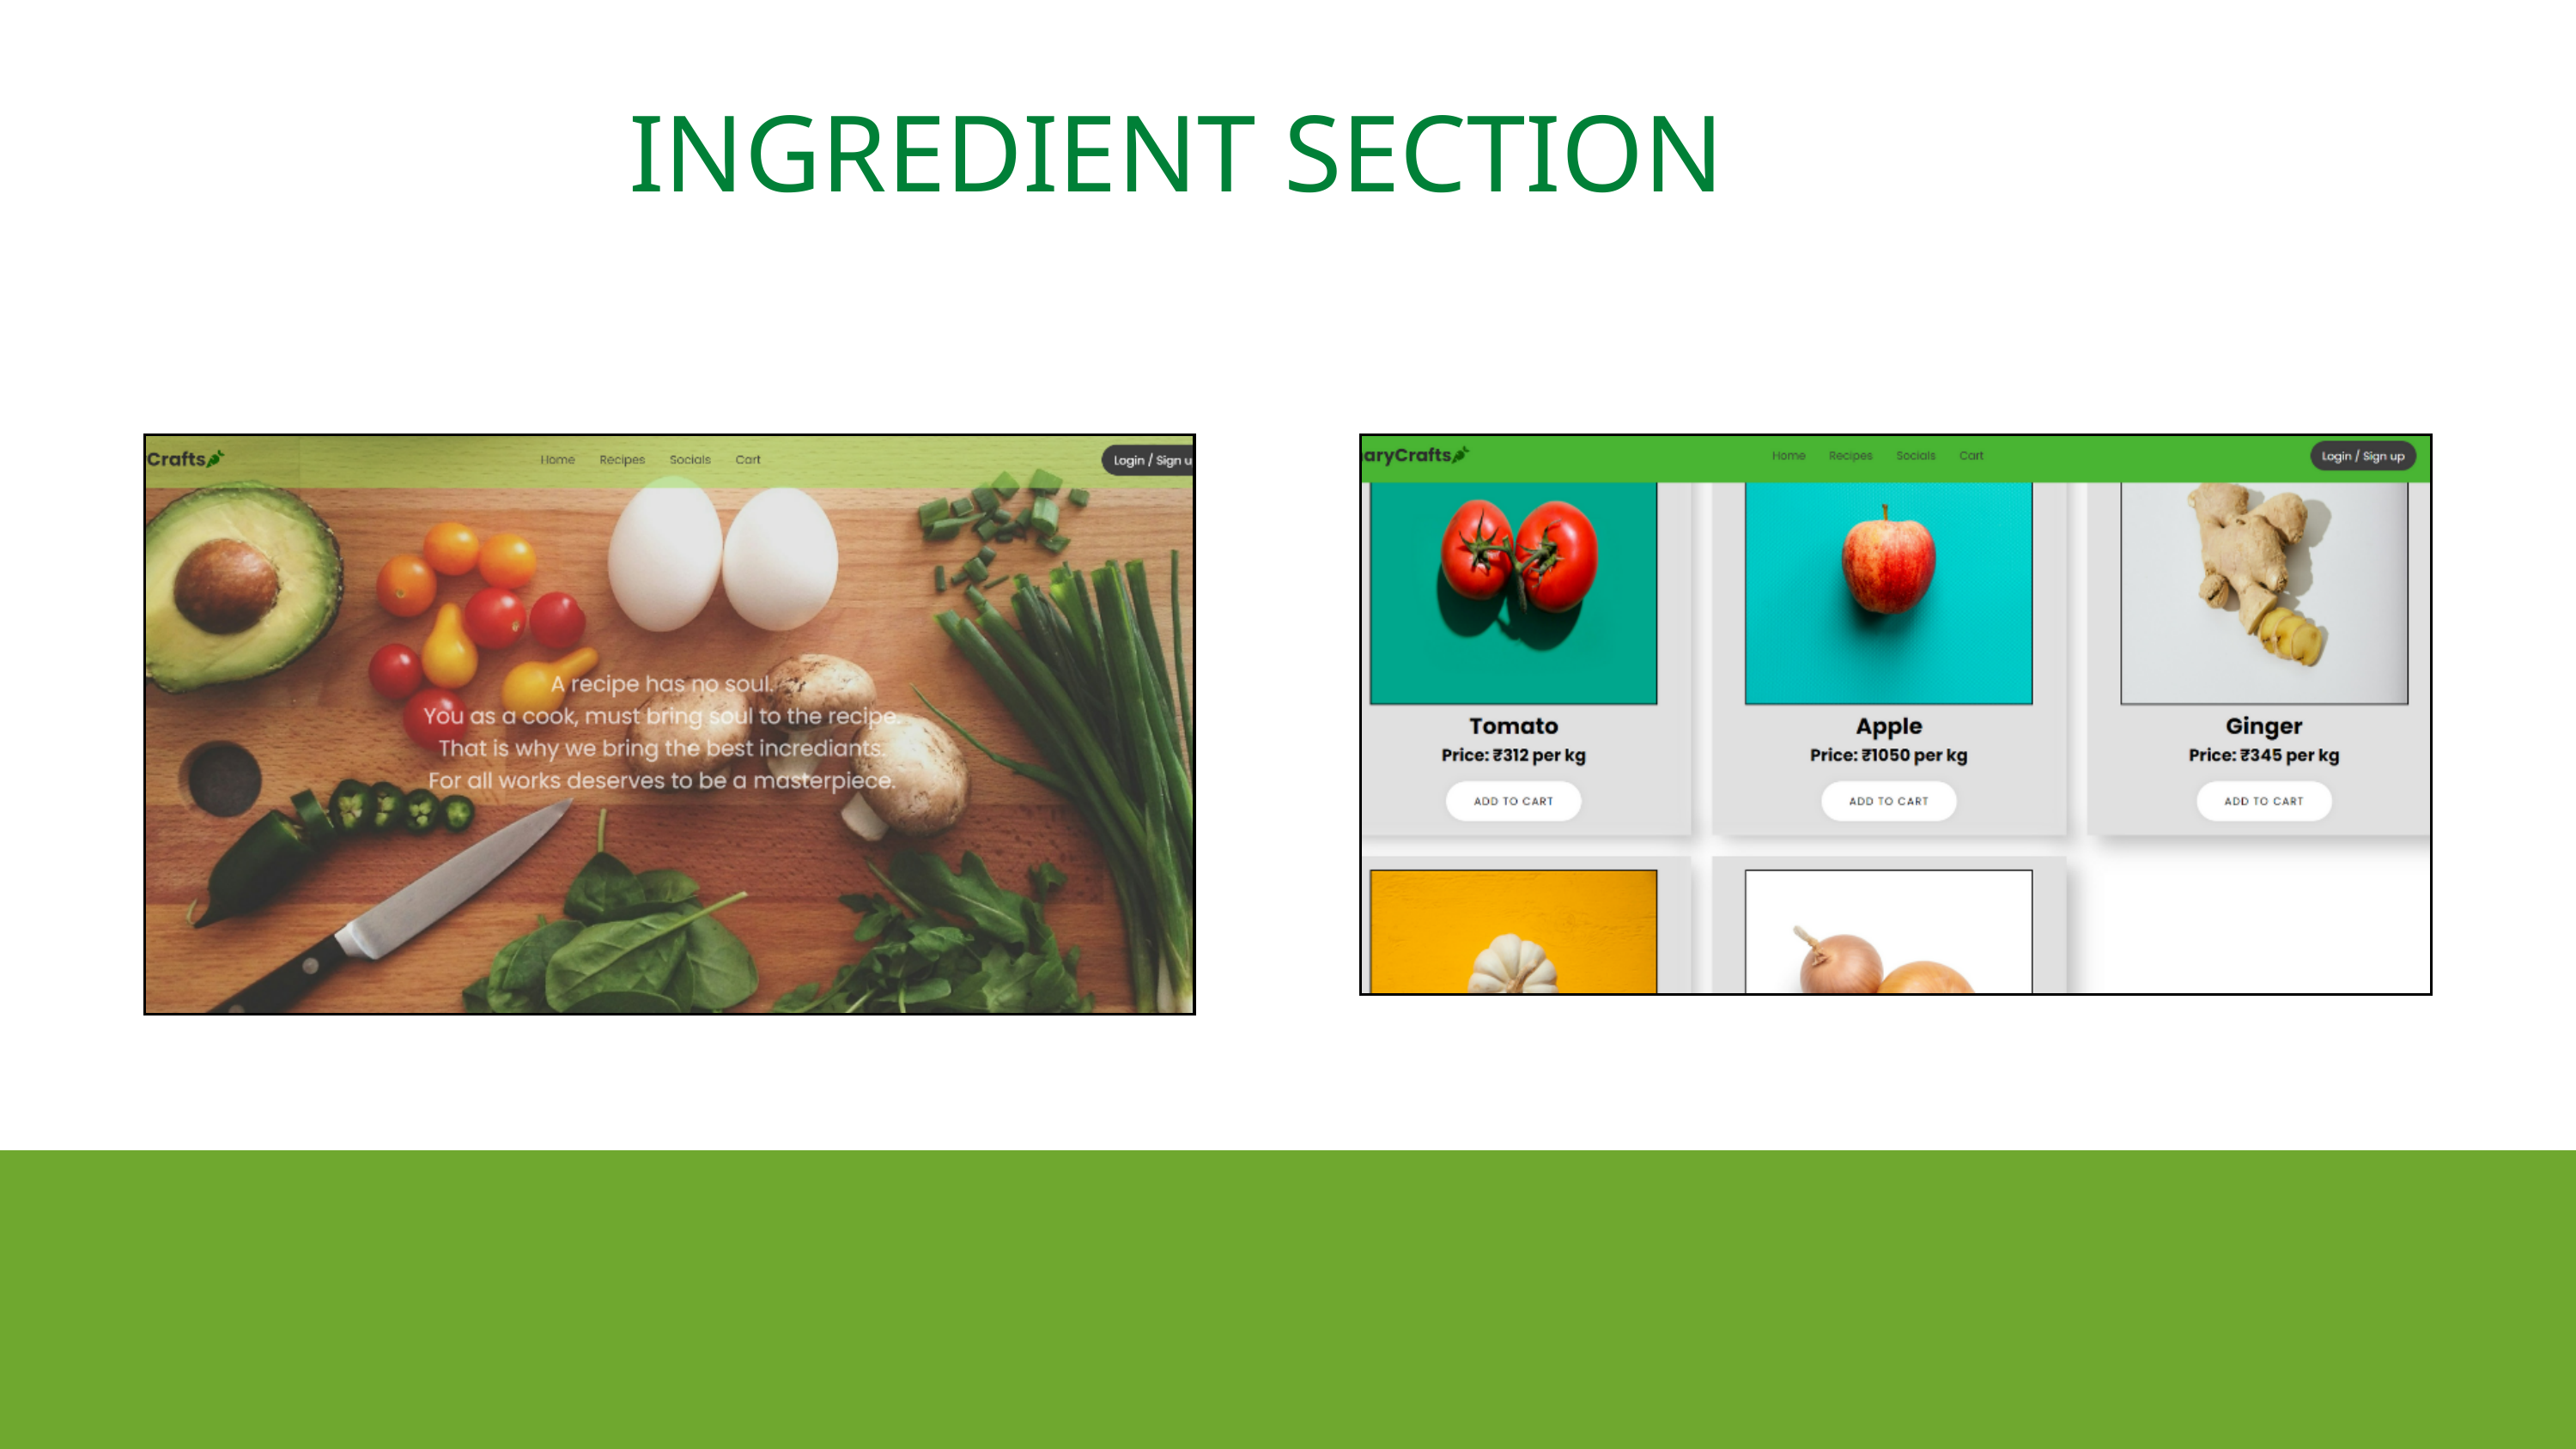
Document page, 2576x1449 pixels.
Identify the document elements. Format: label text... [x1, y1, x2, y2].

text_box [0, 1150, 2576, 1449]
text_box INGREDIENT SECTION [629, 65, 1864, 214]
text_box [144, 433, 1195, 1015]
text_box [1359, 433, 2432, 996]
